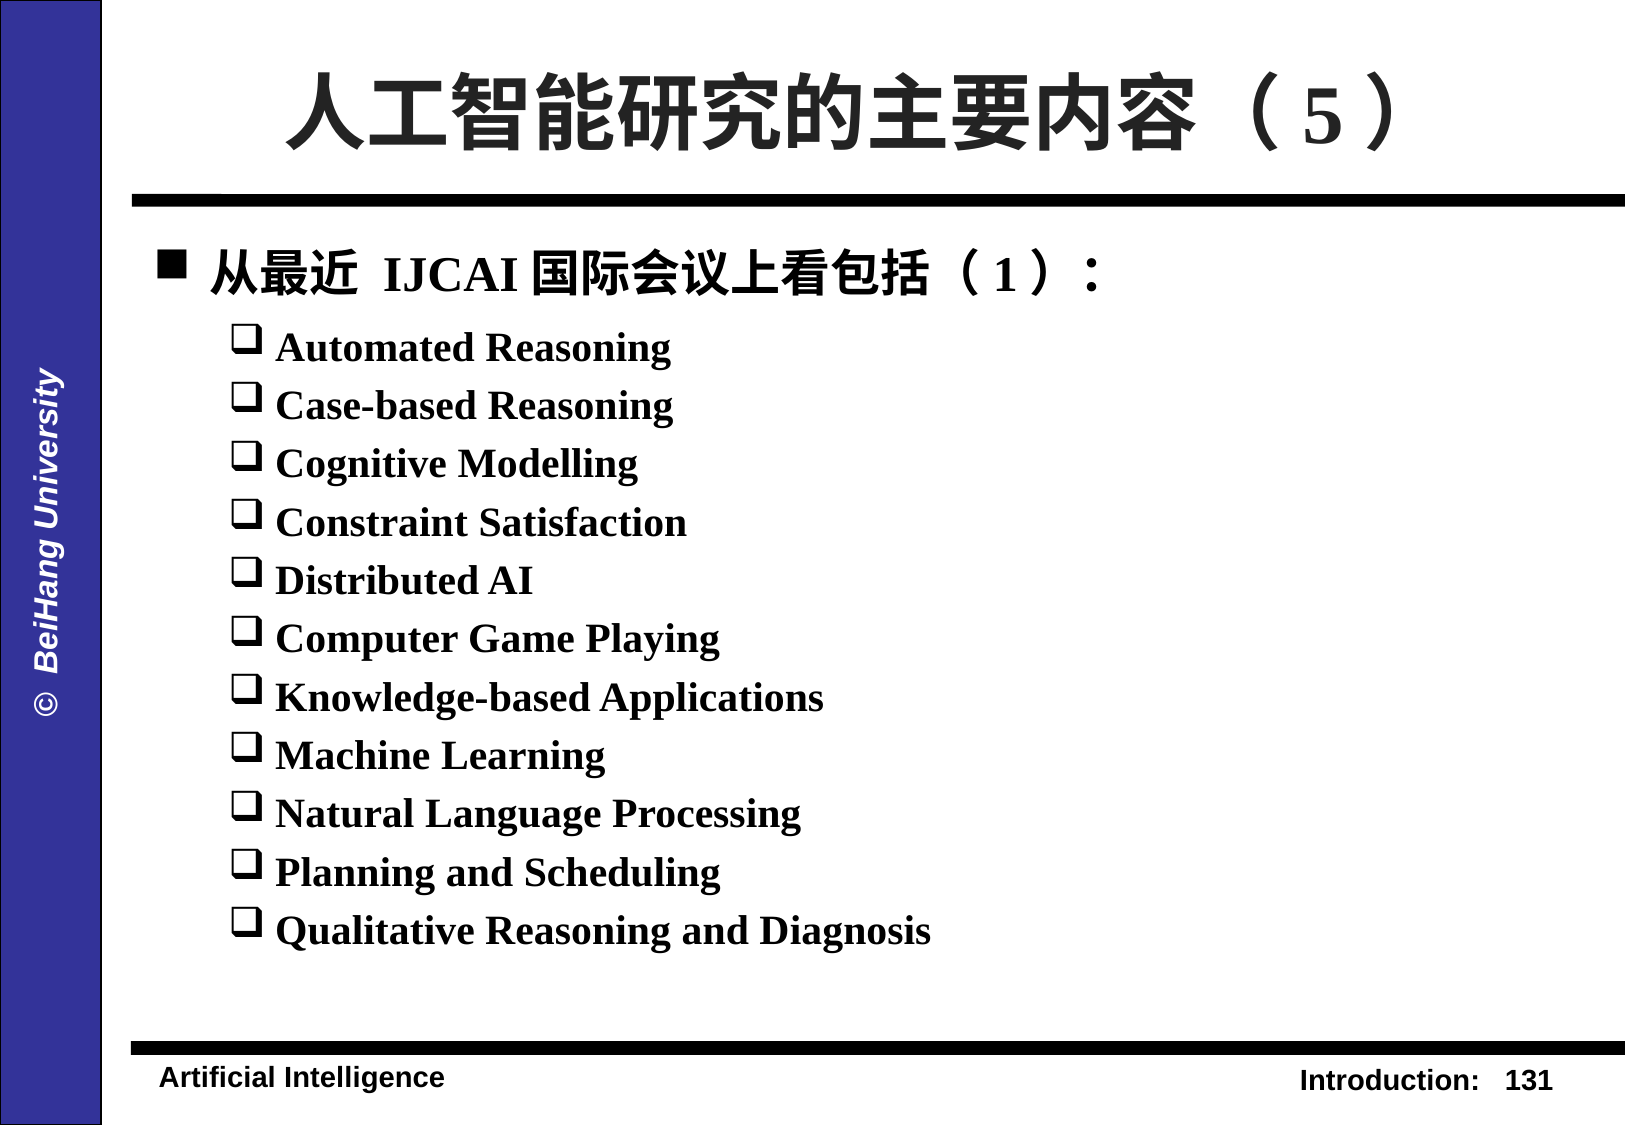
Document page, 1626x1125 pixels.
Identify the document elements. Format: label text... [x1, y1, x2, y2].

list 从最近 IJCAI国际会议上看包括（1）： Automated Reasoning Case-based Reasoning Cognitive Modelling Constraint Satisfaction Distributed AI Computer Game Playing Knowledge-based Applications Machine Learning Natural Language Processing Planning and Scheduling Qualitative Reasoning and Diagnosis [138, 233, 1574, 1008]
title 人工智能研究的主要内容（5） [175, 32, 1555, 187]
